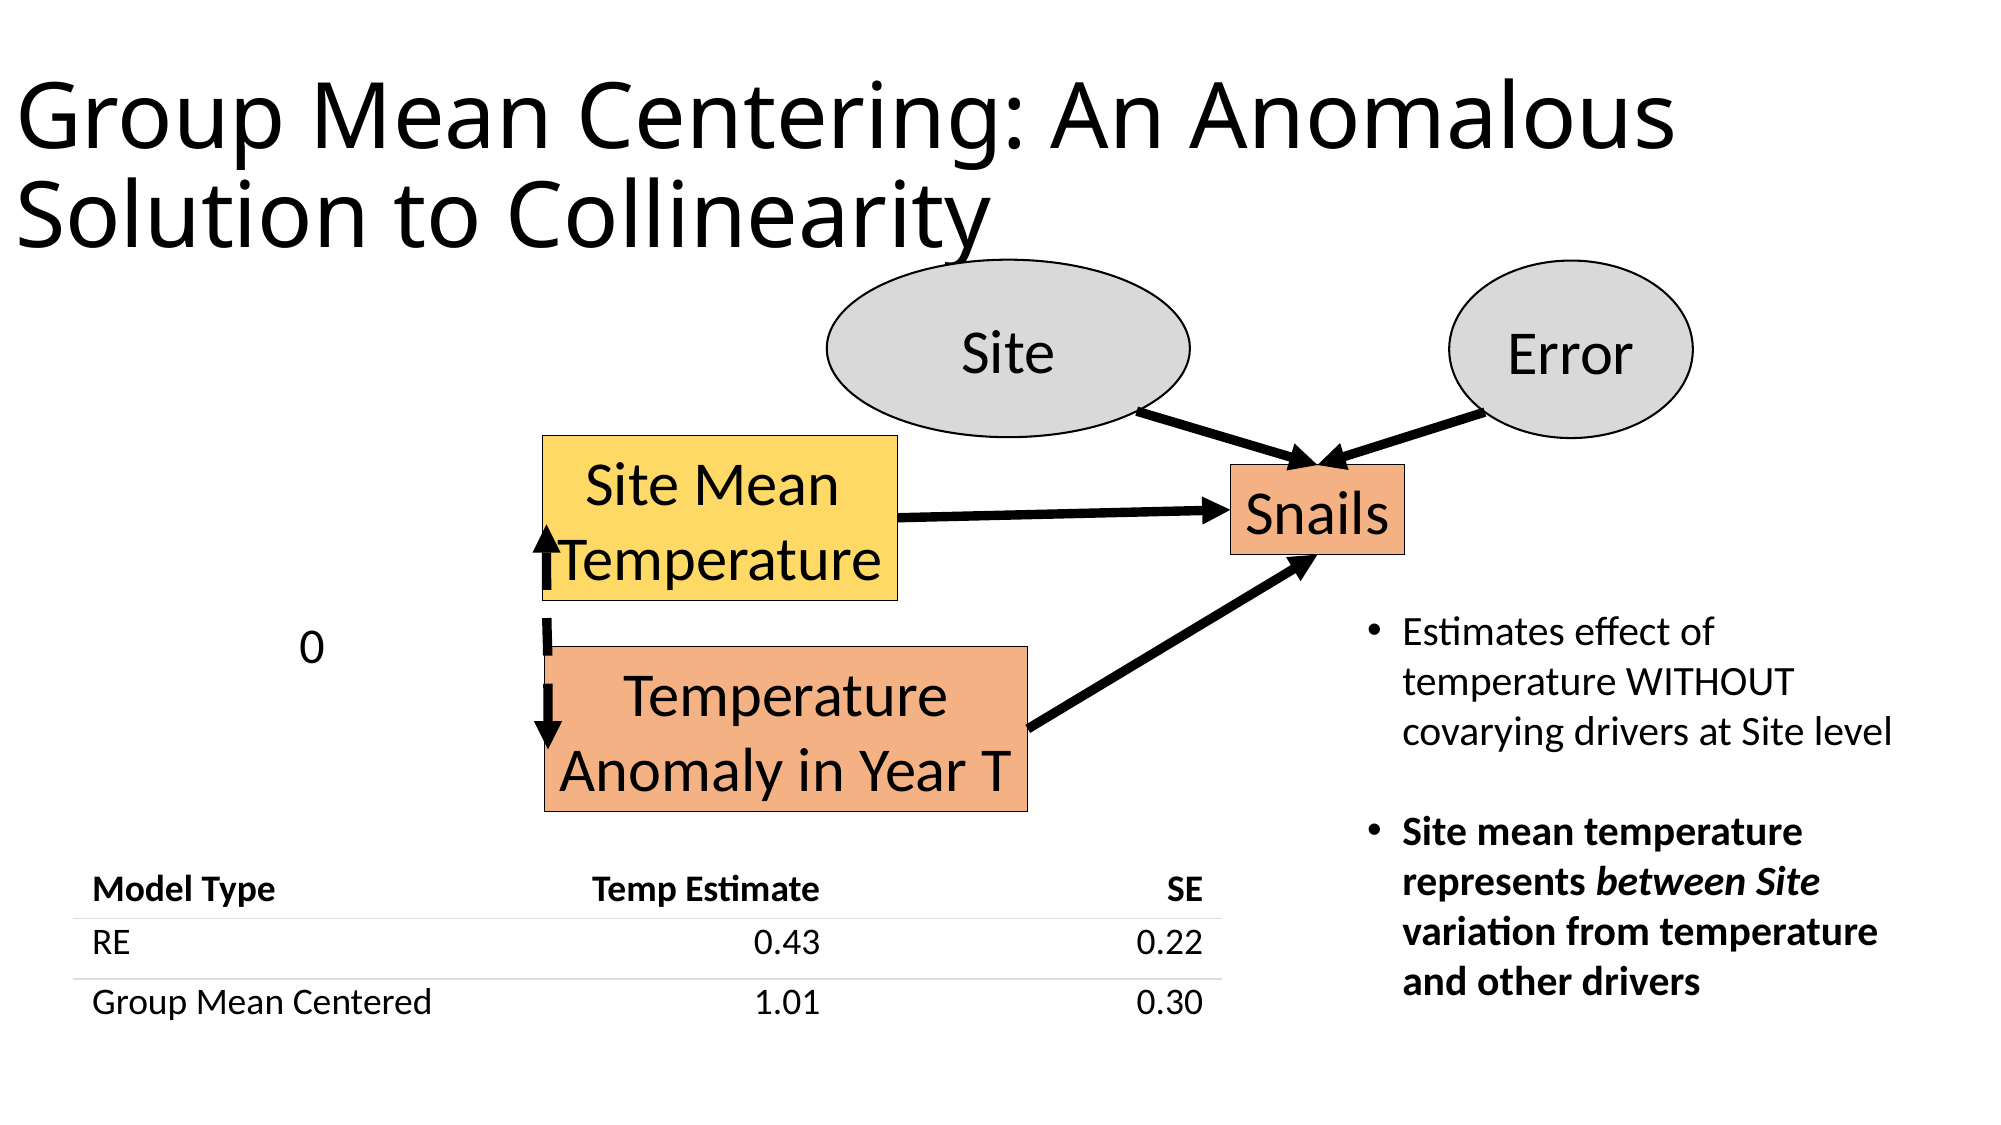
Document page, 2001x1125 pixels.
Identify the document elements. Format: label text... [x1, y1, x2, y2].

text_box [898, 510, 1230, 519]
table_cell 1.01 [456, 980, 839, 1040]
table_cell RE [73, 919, 456, 978]
table_cell 0.43 [456, 919, 839, 978]
text_box Site [825, 258, 1191, 439]
table_cell 0.22 [839, 919, 1222, 978]
table_cell 0.30 [839, 980, 1222, 1040]
table_cell Group Mean Centered [73, 980, 456, 1040]
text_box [1030, 555, 1318, 730]
text_box Temperature Anomaly in Year T [544, 646, 1028, 812]
text_box Snails [1230, 465, 1405, 555]
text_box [1136, 411, 1318, 465]
table_header SE [839, 858, 1222, 918]
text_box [1317, 412, 1485, 465]
text_box Error [1448, 259, 1694, 440]
text_box Estimates effect of temperature WITHOUT covarying drivers at Site level Site mean temperature represents between Site variation from temperature and other drivers [1352, 596, 1948, 1012]
table_header Model Type [73, 858, 456, 918]
title Group Mean Centering: An Anomalous Solution to Collinearity [0, 59, 1863, 278]
table_header Temp Estimate [456, 858, 839, 918]
text_box Site Mean Temperature [542, 435, 898, 601]
text_box 0 [284, 605, 340, 681]
